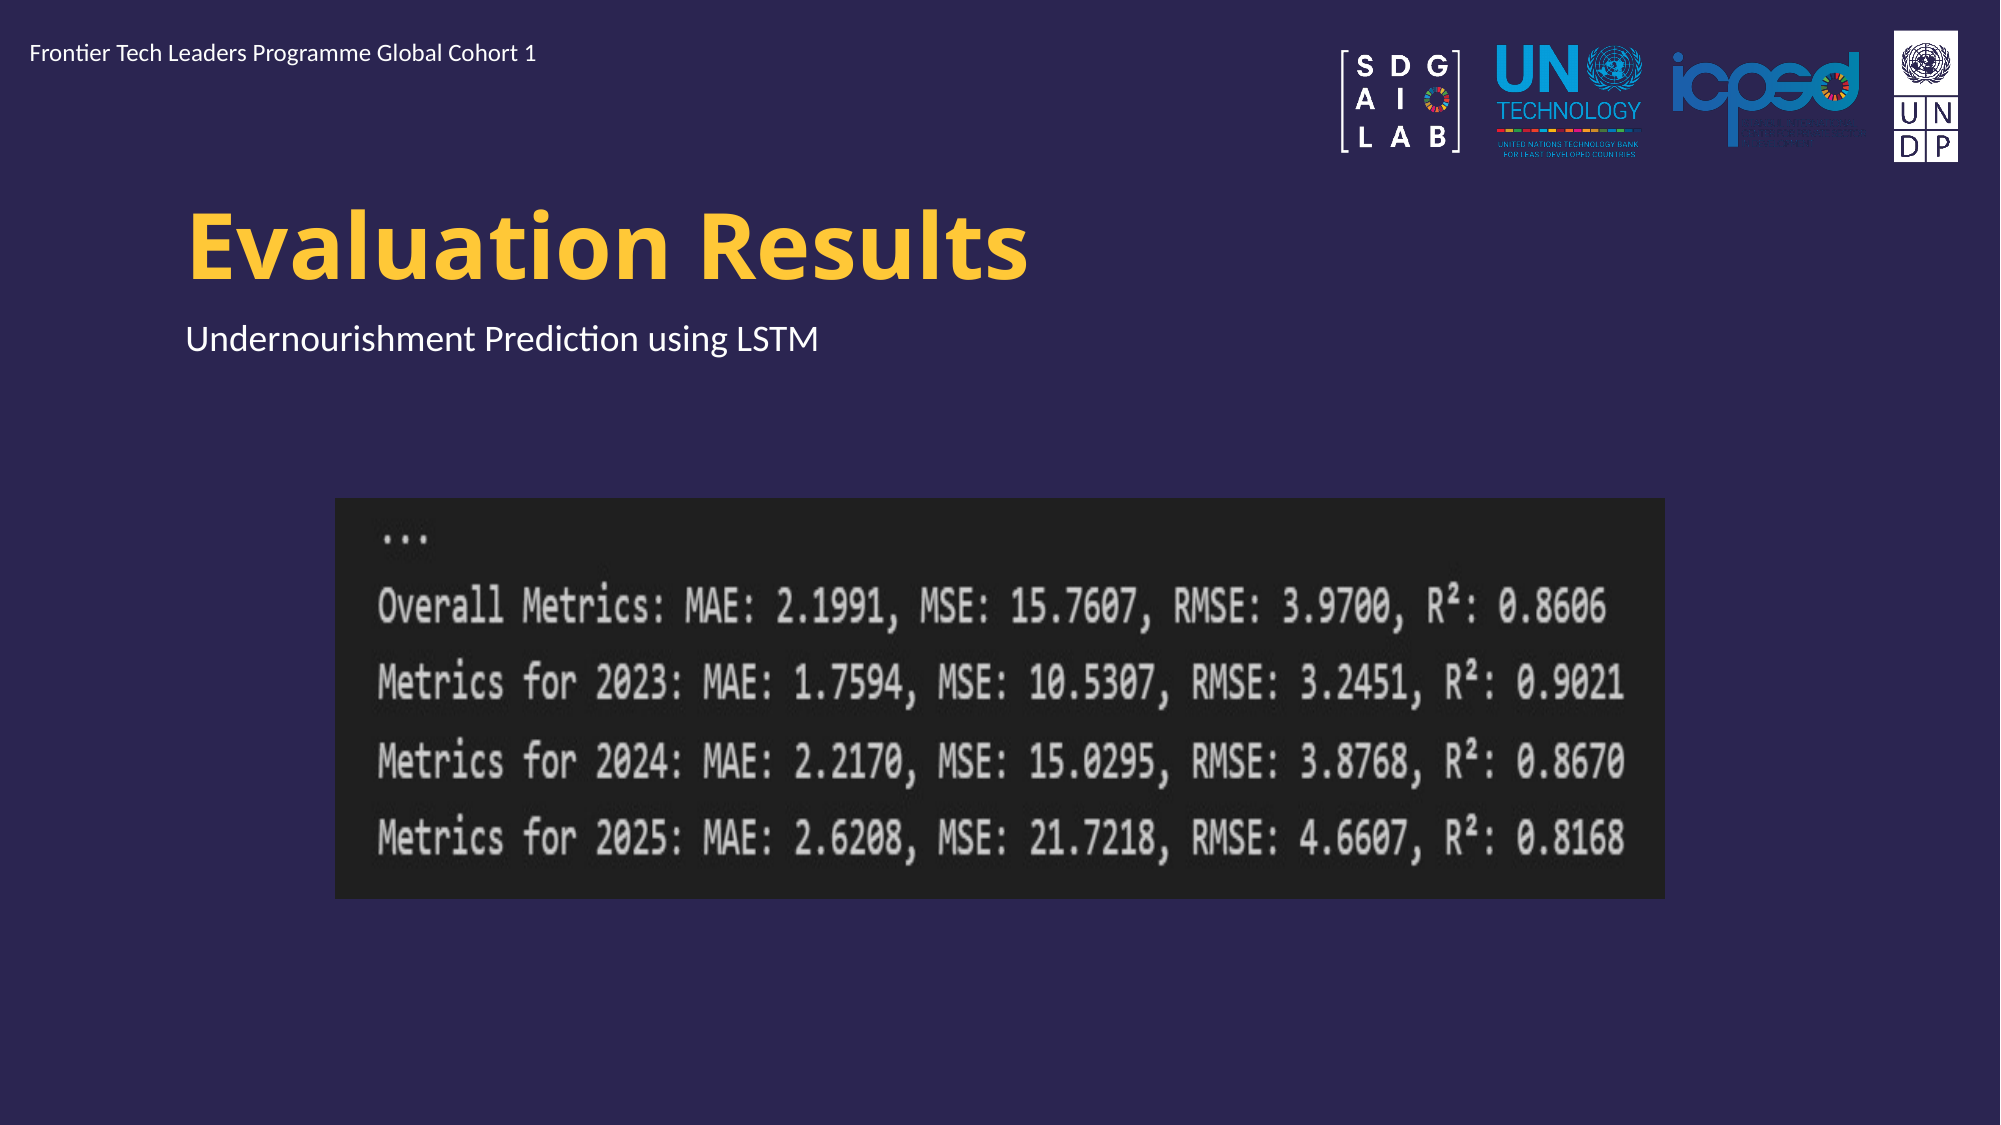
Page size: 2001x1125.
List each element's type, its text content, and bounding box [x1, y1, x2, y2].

picture [1490, 42, 1648, 163]
picture [335, 498, 1665, 899]
text_box Frontier Tech Leaders Programme Global Cohort 1 [14, 29, 846, 74]
picture [1337, 35, 1464, 163]
text_box Undernourishment Prediction using LSTM [170, 306, 1171, 367]
title Evaluation Results [170, 174, 1830, 326]
picture [1673, 0, 1989, 193]
picture [1822, 74, 1848, 100]
